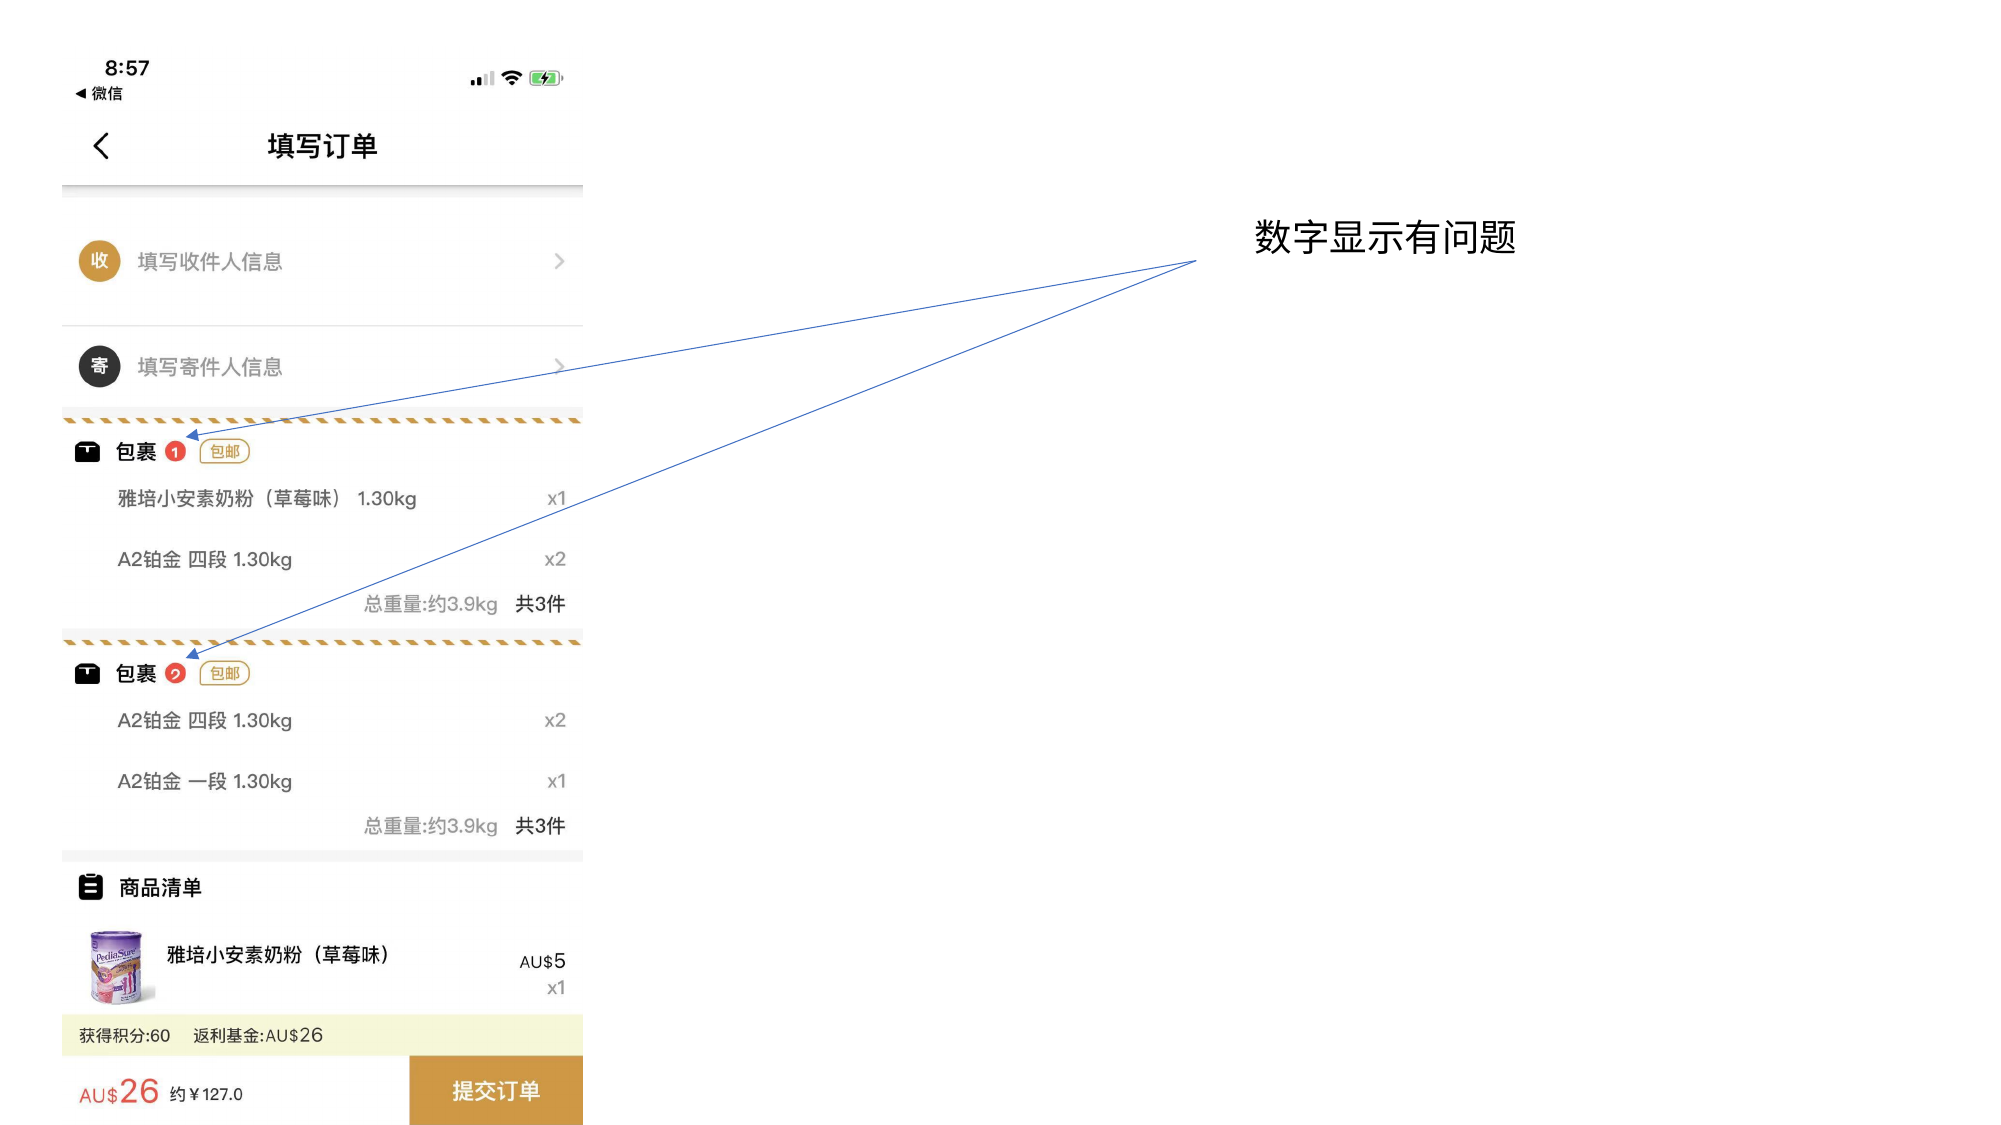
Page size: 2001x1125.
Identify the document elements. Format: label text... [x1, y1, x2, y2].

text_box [185, 260, 1197, 437]
picture [62, 46, 583, 1125]
text_box 数字显示有问题 [1240, 206, 1533, 267]
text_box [185, 437, 1197, 659]
